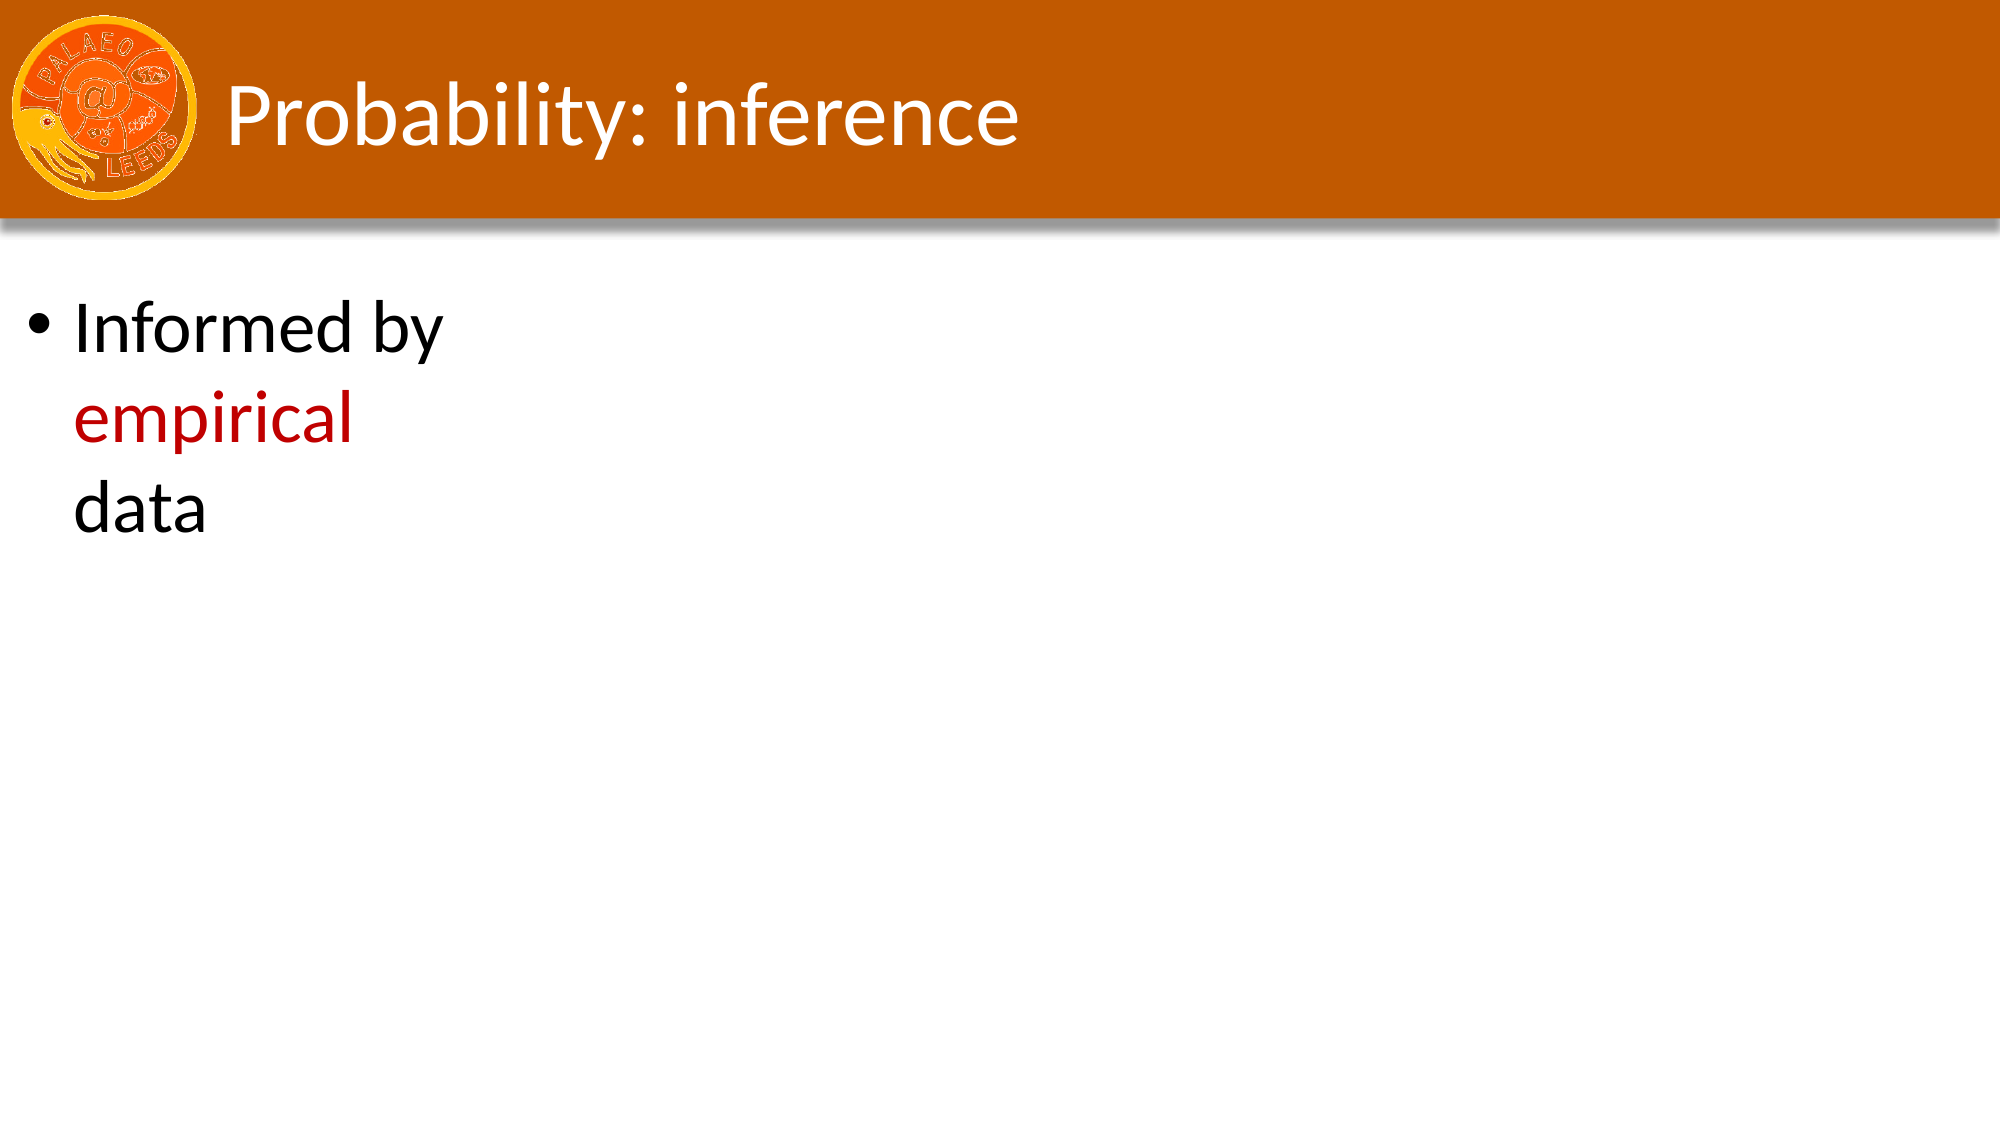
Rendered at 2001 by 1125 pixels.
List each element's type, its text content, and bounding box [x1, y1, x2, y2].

picture [11, 15, 197, 200]
text_box Probability: inference [210, 17, 2000, 201]
text_box Informed by empirical data [11, 270, 472, 555]
text_box [0, 0, 2000, 219]
